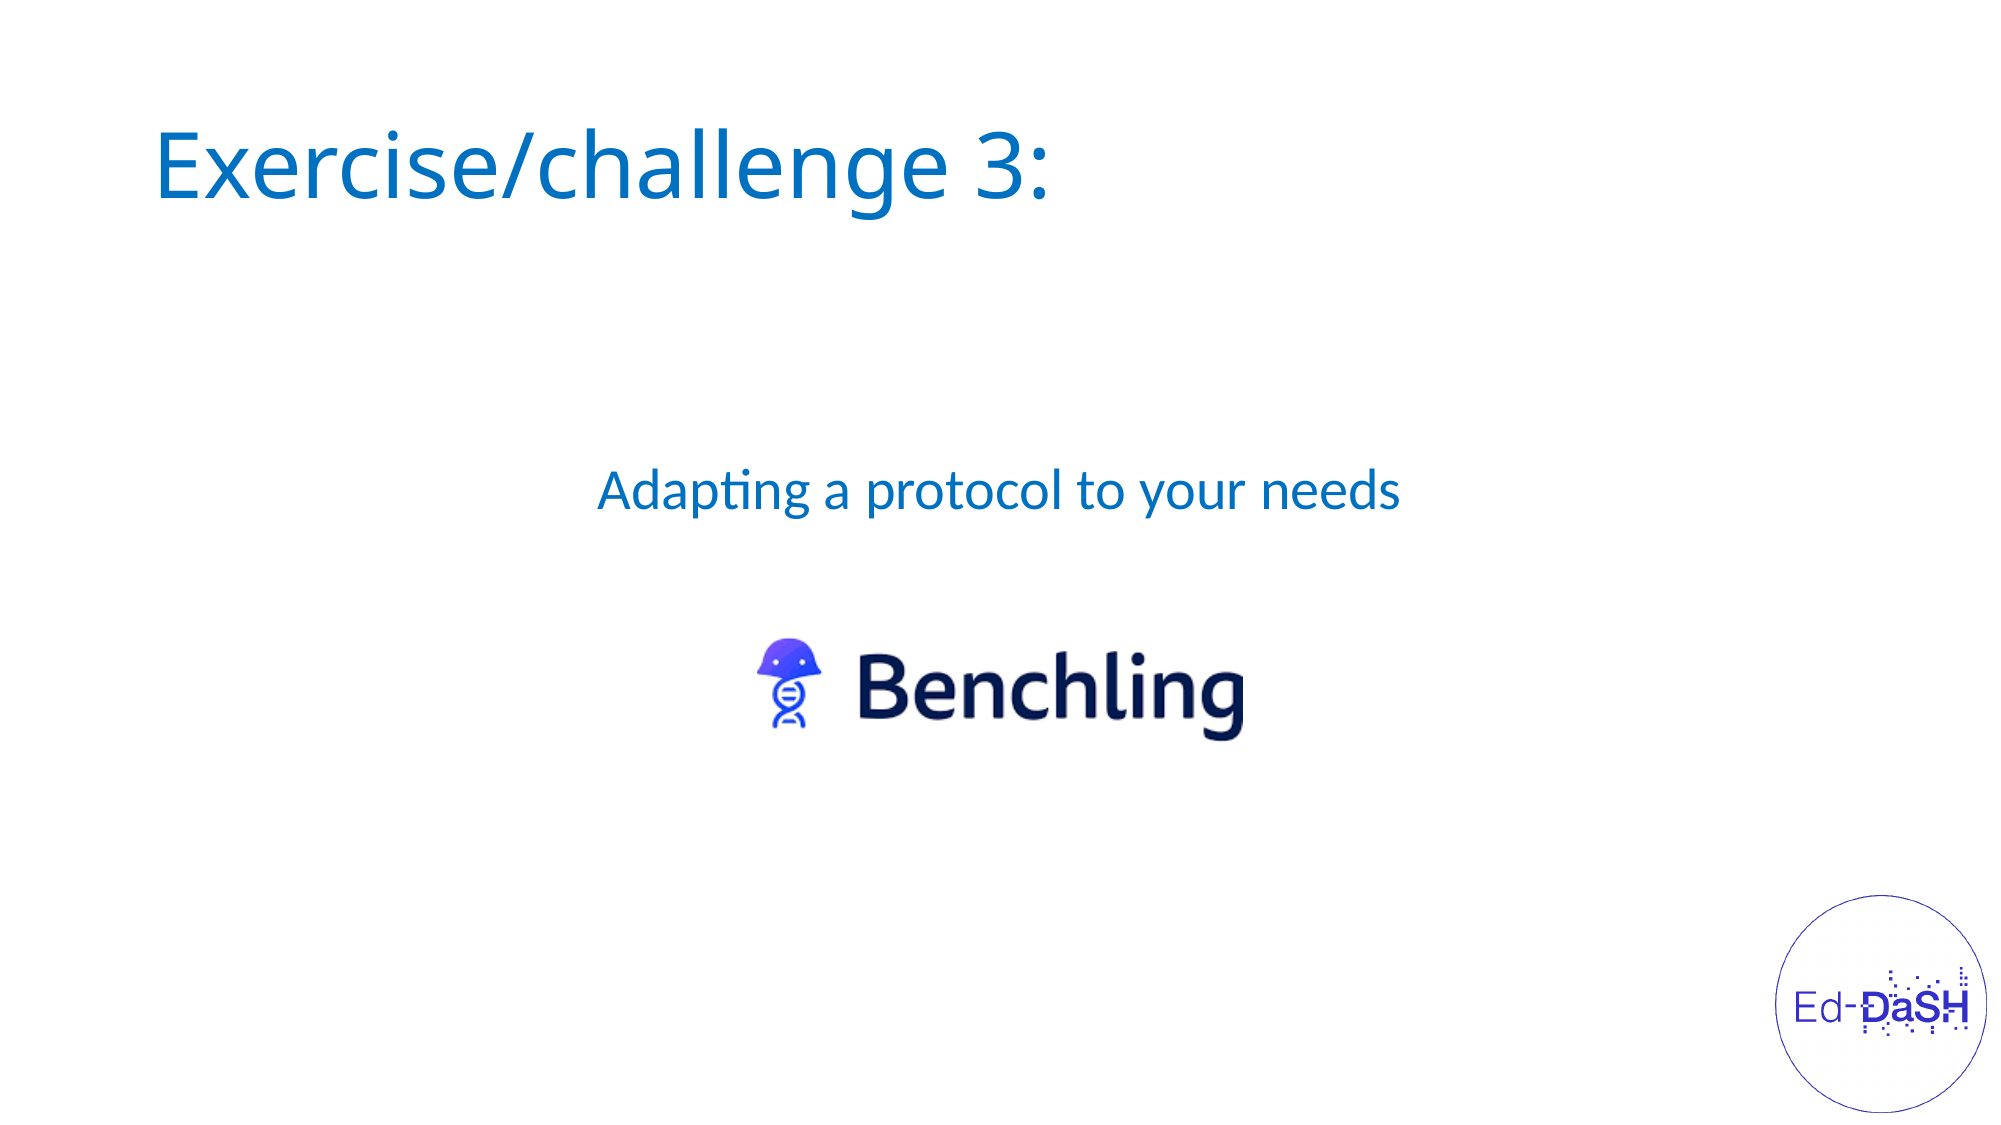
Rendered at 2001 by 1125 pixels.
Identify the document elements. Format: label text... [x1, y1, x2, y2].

picture [757, 562, 1243, 818]
text_box Adapting a protocol to your needs [223, 304, 1777, 529]
title Exercise/challenge 3: [137, 59, 1863, 278]
picture [1775, 895, 1987, 1113]
